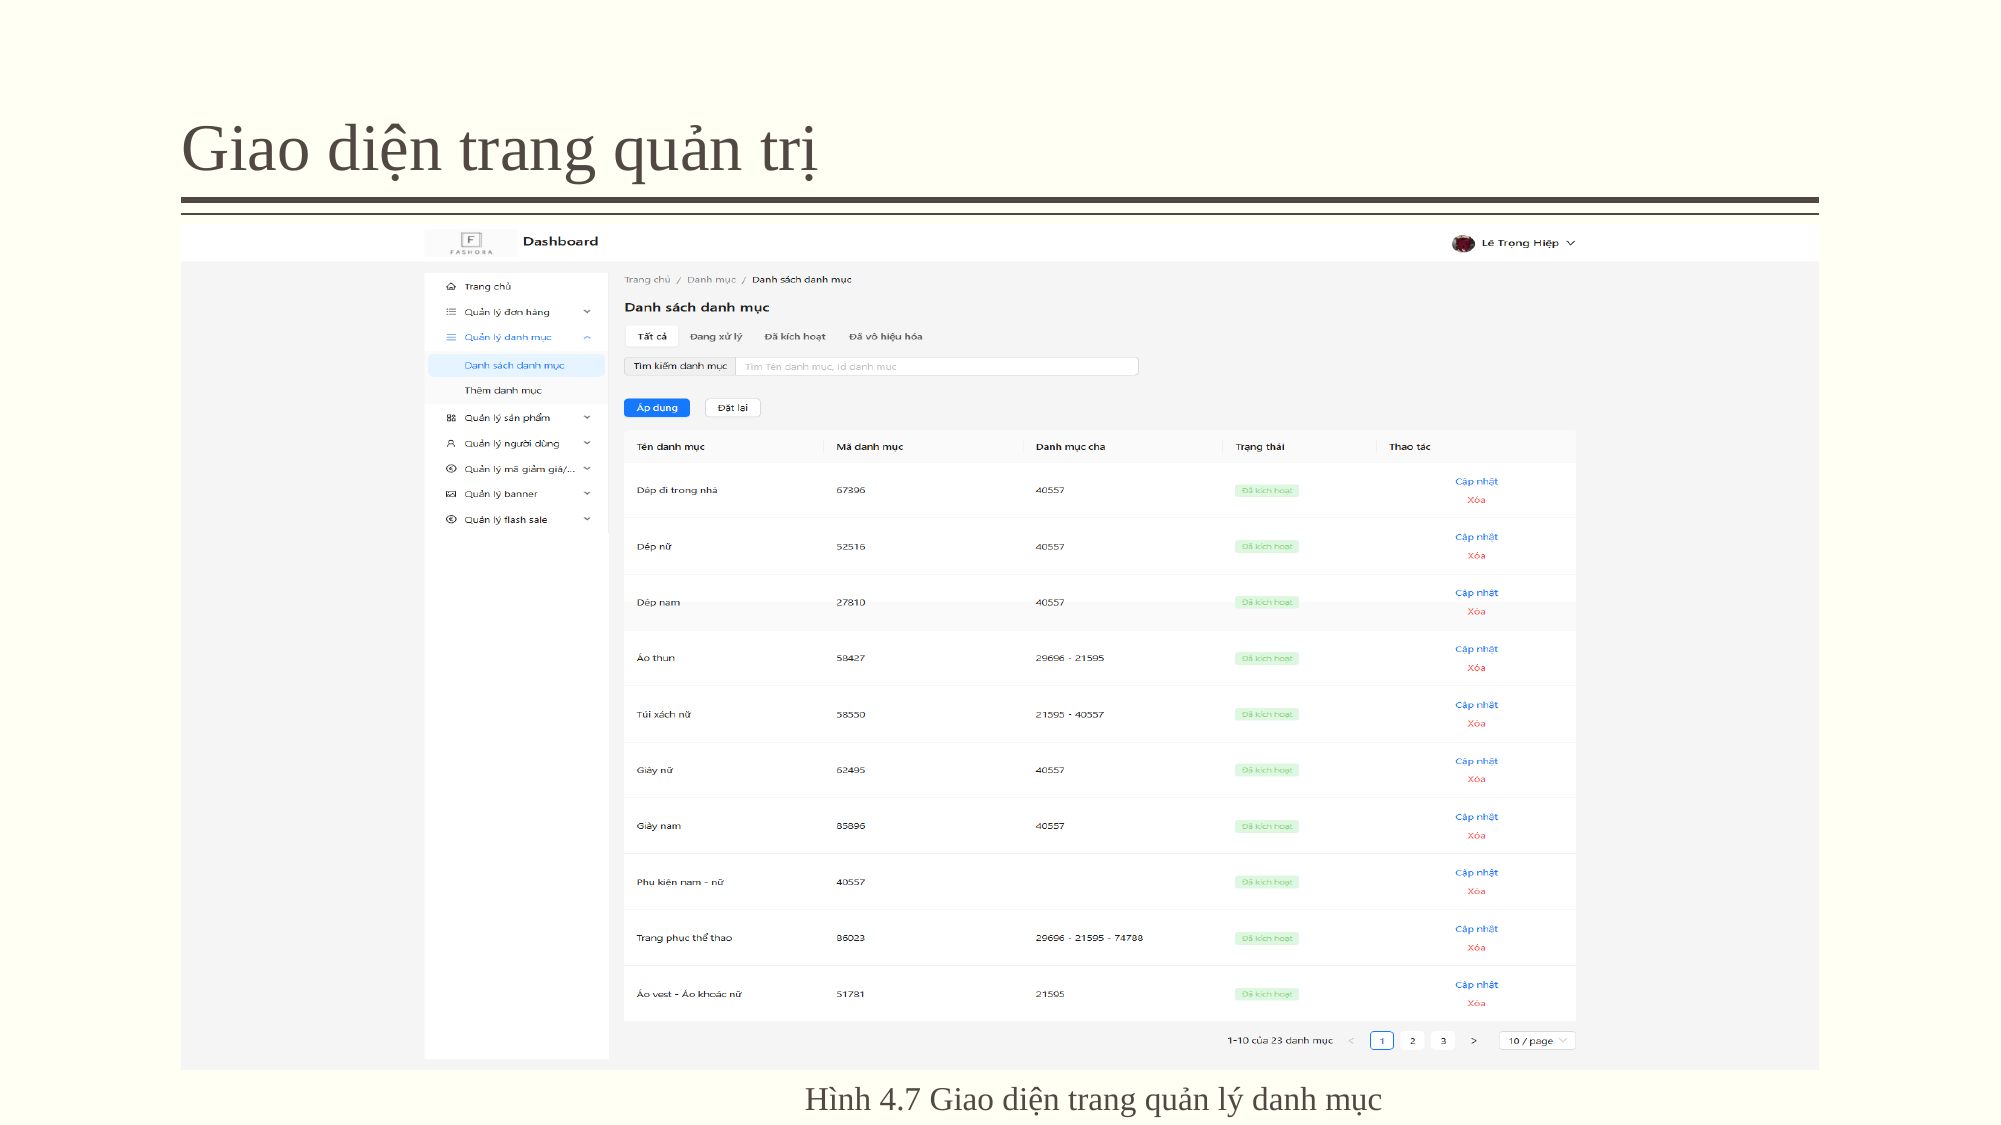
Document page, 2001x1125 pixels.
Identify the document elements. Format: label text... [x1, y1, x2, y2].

title Giao diện trang quản trị [181, 12, 1819, 193]
picture [181, 224, 1819, 1070]
text_box Hình 4.7 Giao diện trang quản lý danh mục [790, 1076, 1399, 1125]
